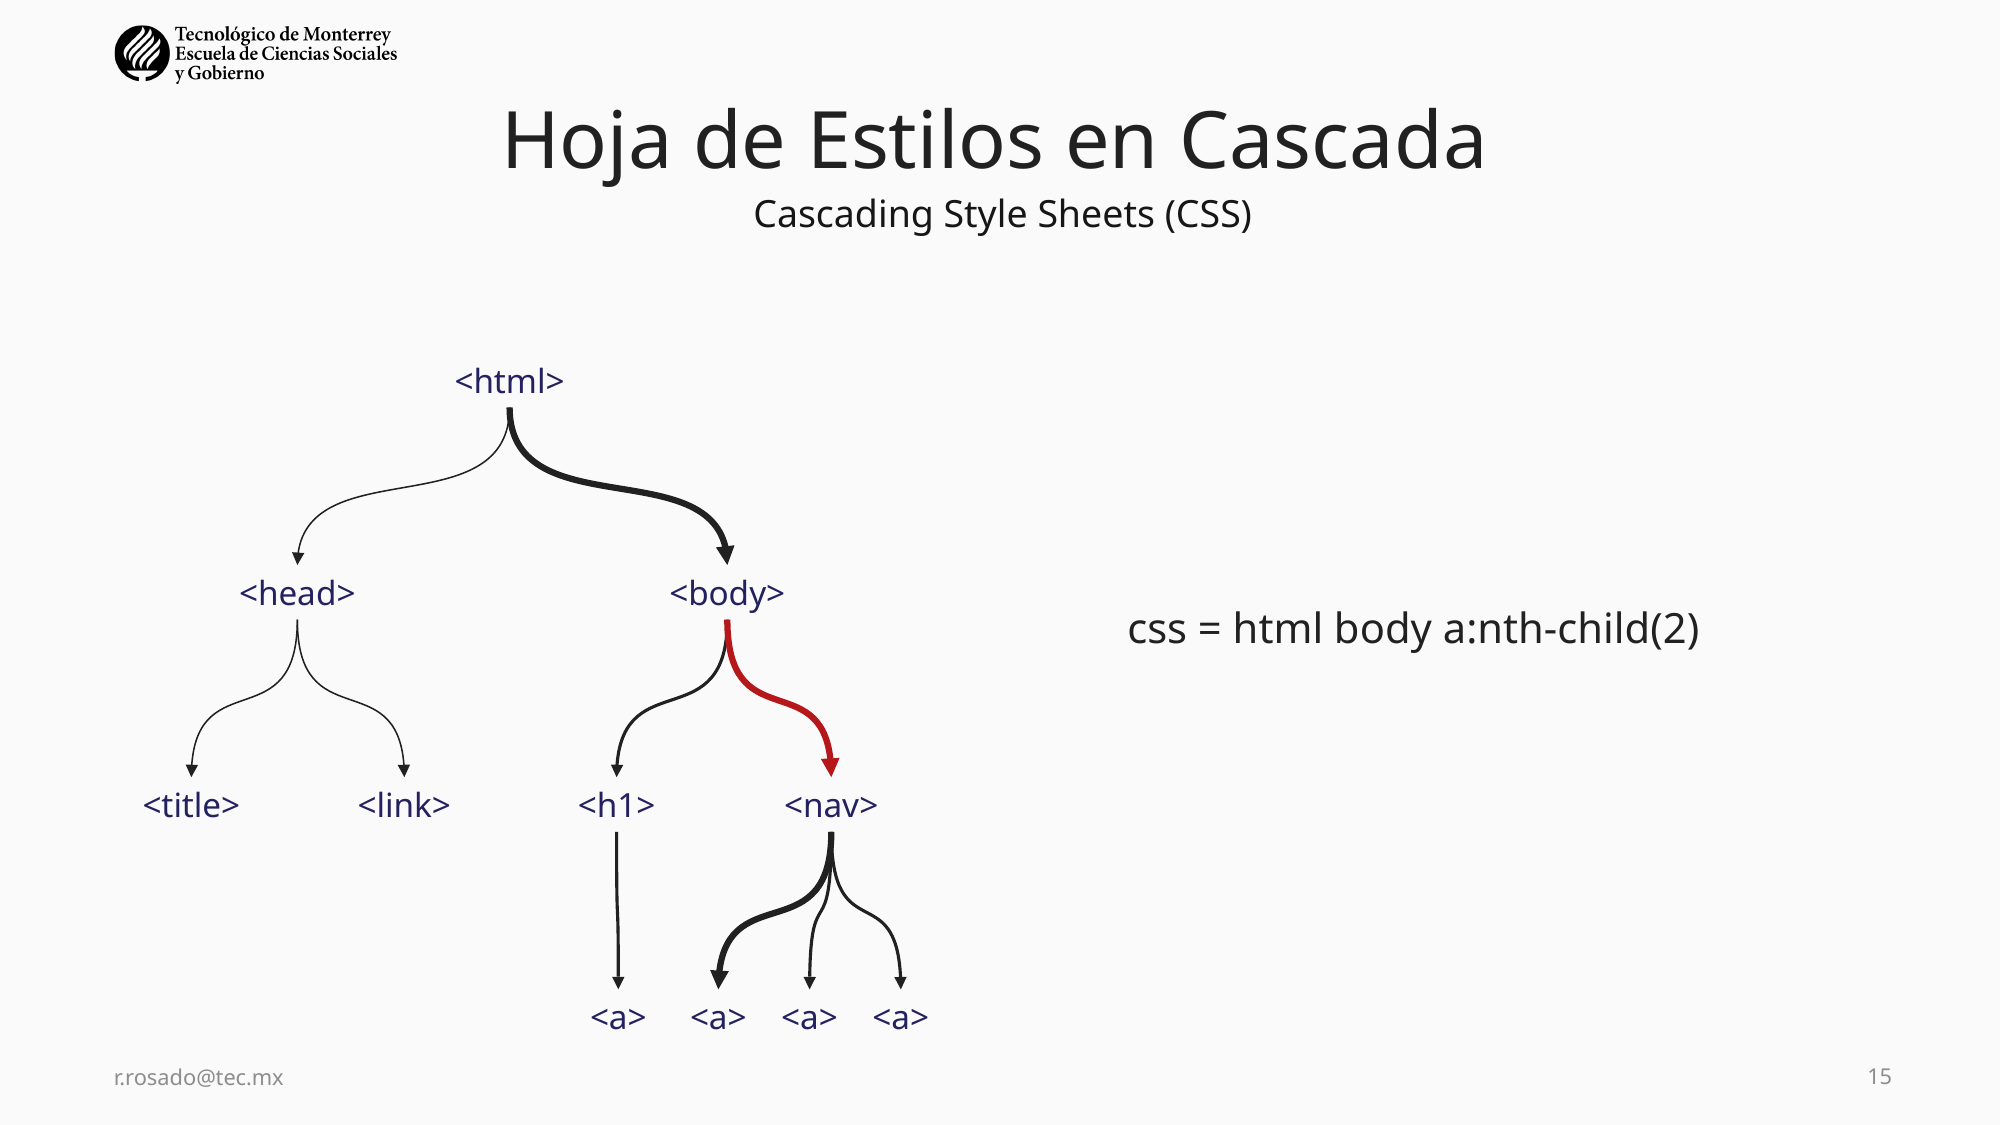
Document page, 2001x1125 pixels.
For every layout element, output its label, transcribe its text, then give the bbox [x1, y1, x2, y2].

slide_number 15 [1852, 1030, 1912, 1125]
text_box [539, 377, 698, 596]
text_box <a> [765, 989, 856, 1044]
text_box <a> [572, 989, 665, 1044]
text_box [696, 854, 854, 968]
text_box <head> [84, 564, 511, 620]
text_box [165, 645, 272, 753]
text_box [854, 875, 945, 946]
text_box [854, 899, 900, 923]
list css = html body a:nth-child(2) [1112, 600, 1934, 1030]
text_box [593, 643, 751, 755]
text_box <link> [297, 777, 509, 832]
text_box <nav> [724, 777, 939, 832]
text_box <a> [856, 989, 947, 1044]
text_box <a> [672, 989, 765, 1044]
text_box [538, 909, 697, 913]
text_box <h1> [509, 777, 724, 832]
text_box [700, 646, 858, 752]
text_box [272, 645, 430, 753]
title Hoja de Estilos en Cascada [96, 76, 1892, 210]
text_box <html> [78, 352, 941, 408]
text_box <title> [84, 777, 297, 832]
text_box Cascading Style Sheets (CSS) [114, 182, 1892, 243]
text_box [324, 380, 483, 593]
picture [111, 24, 399, 76]
text_box <body> [514, 564, 941, 620]
footer r.rosado@tec.mx [98, 1029, 1260, 1125]
